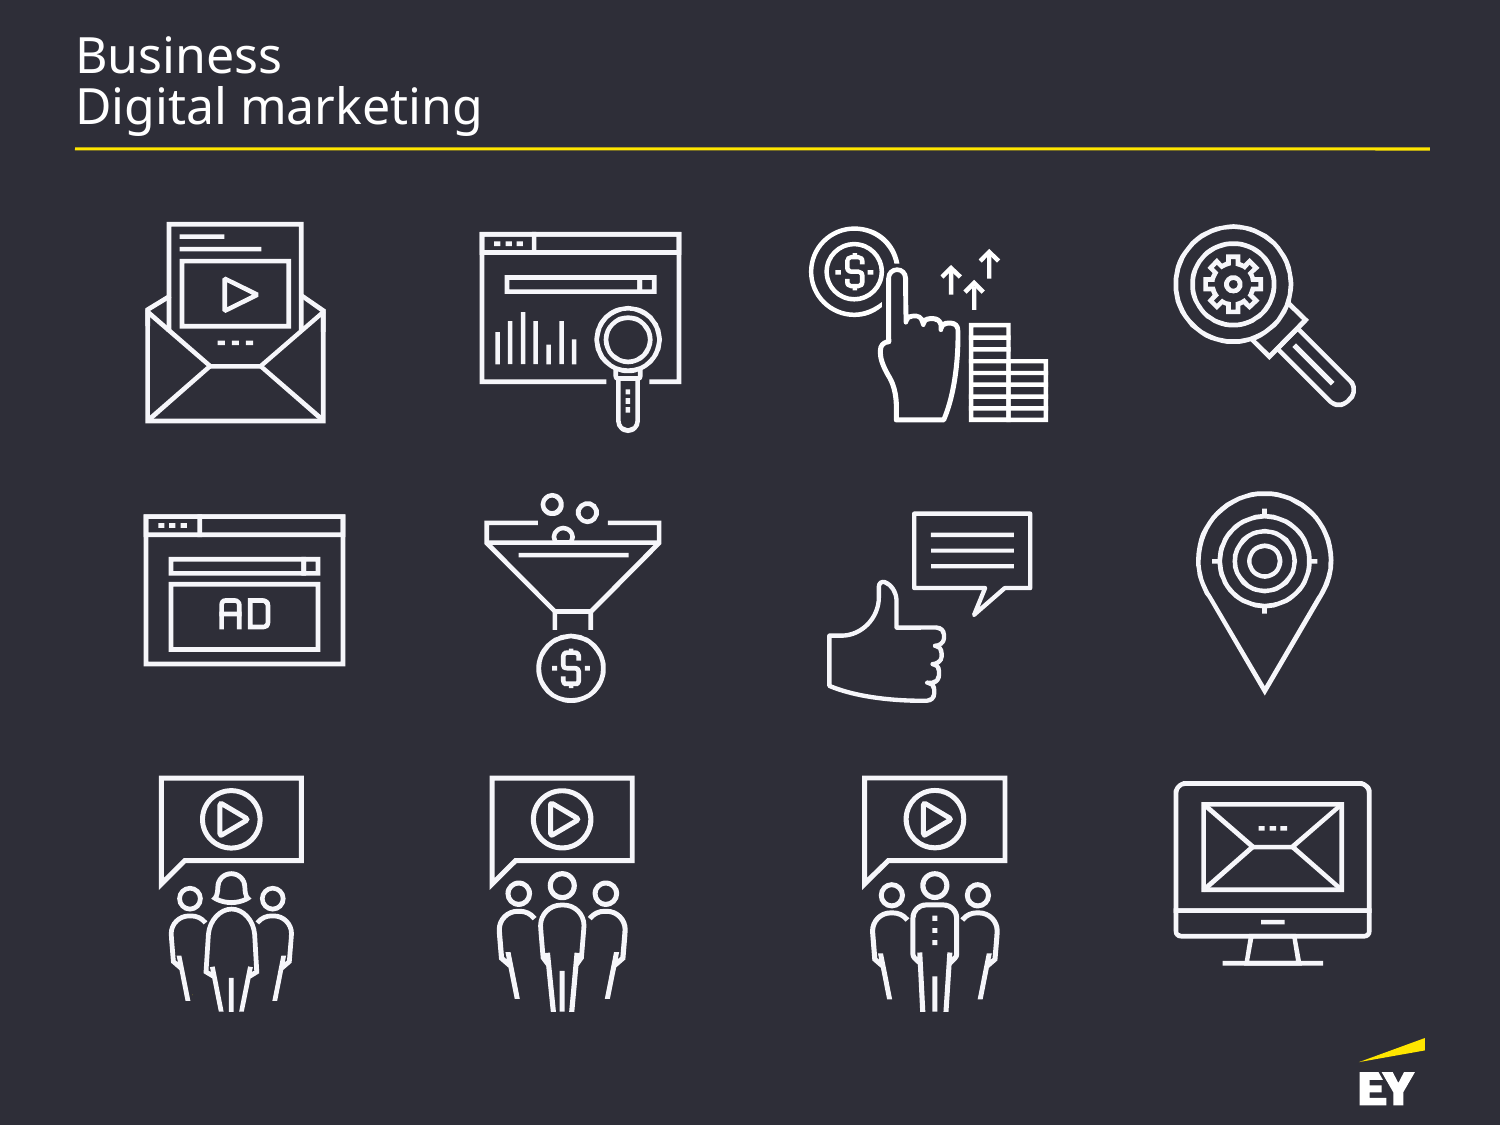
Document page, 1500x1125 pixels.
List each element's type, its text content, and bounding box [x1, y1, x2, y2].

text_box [484, 492, 662, 704]
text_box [489, 775, 635, 1012]
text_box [861, 775, 1008, 1012]
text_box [1195, 491, 1334, 696]
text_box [143, 514, 346, 667]
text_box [1173, 223, 1357, 408]
title Business Digital marketing [75, 33, 1425, 131]
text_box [808, 226, 1049, 423]
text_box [145, 221, 326, 424]
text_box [826, 511, 1033, 704]
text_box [1173, 780, 1372, 966]
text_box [158, 775, 305, 1012]
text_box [479, 231, 682, 434]
